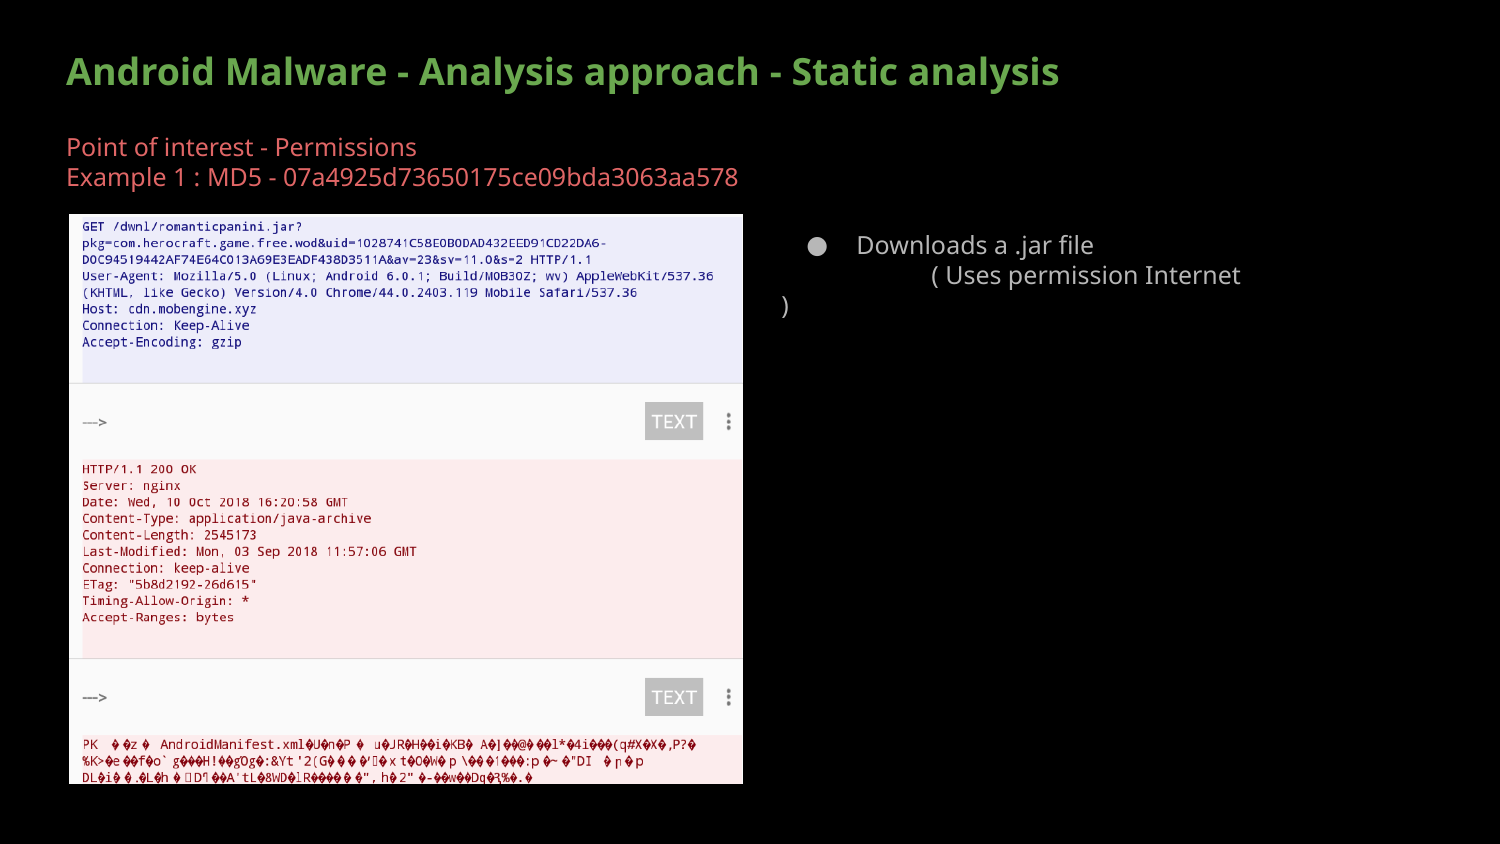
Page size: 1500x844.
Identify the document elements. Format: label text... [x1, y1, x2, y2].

text_box Point of interest - Permissions Example 1 : MD5 - 07a4925d73650175ce09bda3063aa578 [51, 117, 1297, 682]
text_box Downloads a .jar file ( Uses permission Internet ) [766, 214, 1259, 707]
picture [69, 214, 743, 785]
text_box Android Malware - Analysis approach - Static analysis [51, 33, 1346, 117]
